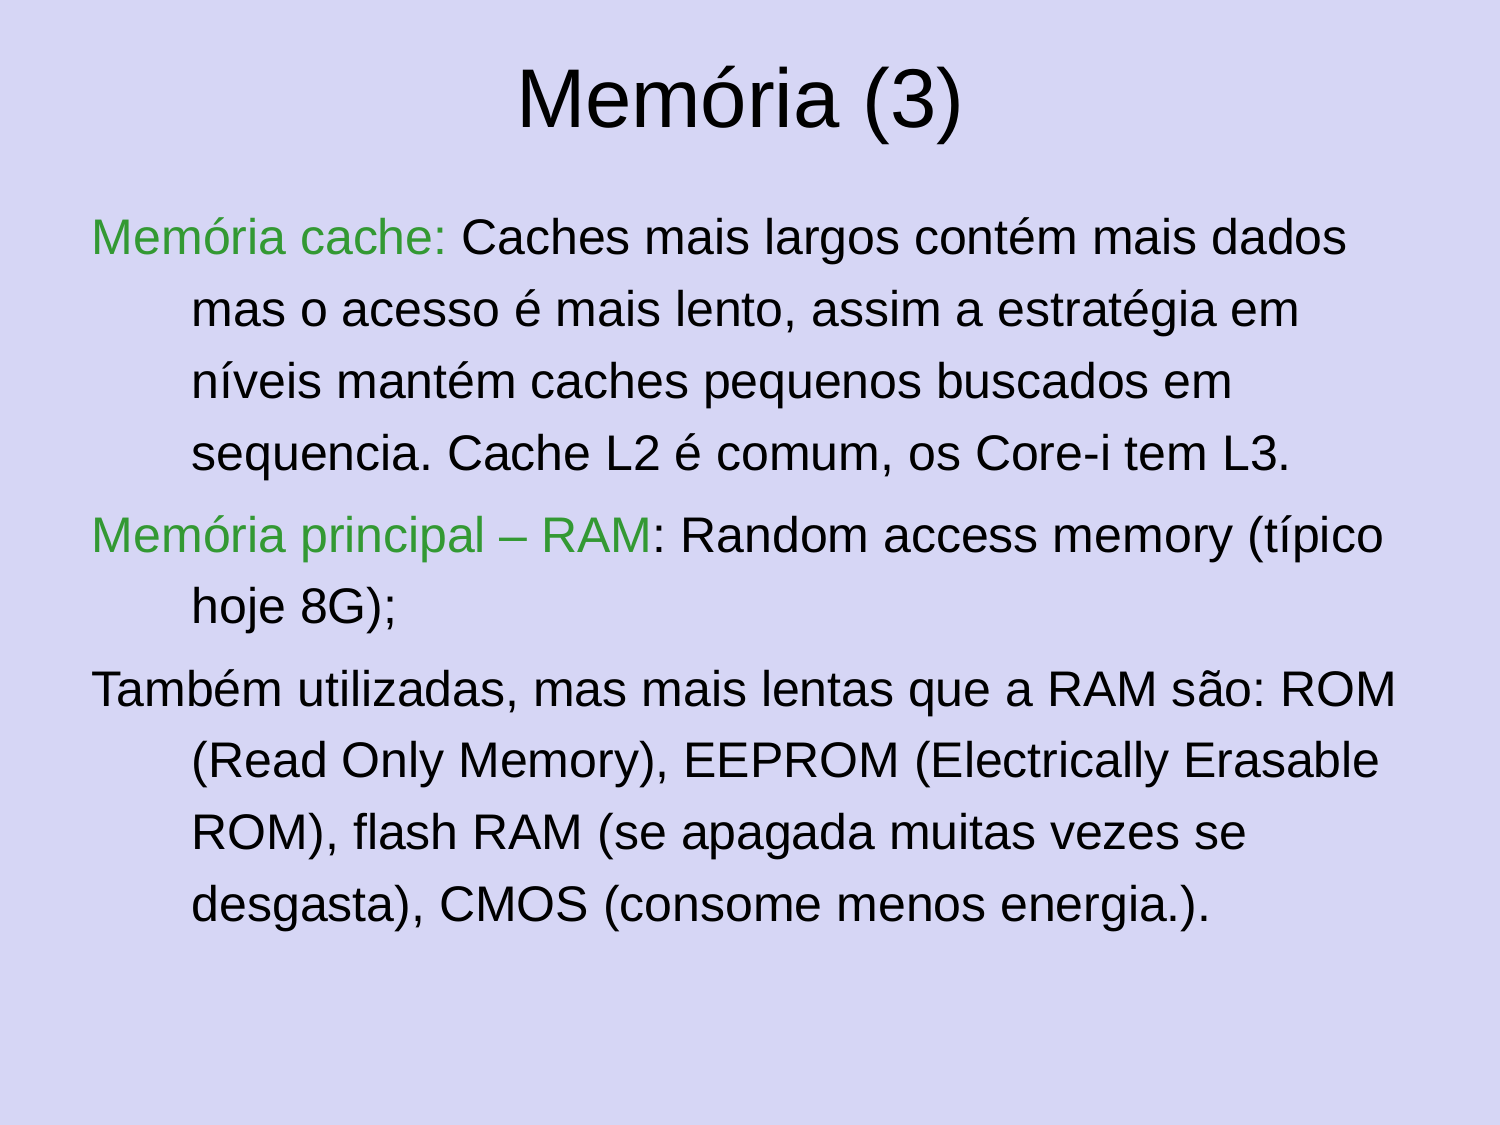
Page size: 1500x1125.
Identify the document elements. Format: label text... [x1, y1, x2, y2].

title Memória (3) [102, 0, 1379, 184]
list Memória cache: Caches mais largos contém mais dados mas o acesso é mais lento, assim a estratégia em níveis mantém caches pequenos buscados em sequencia. Cache L2 é comum, os Core-i tem L3. Memória principal – RAM: Random access memory (típico hoje 8G); Também utilizadas, mas mais lentas que a RAM são: ROM (Read Only Memory), EEPROM (Electrically Erasable ROM), flash RAM (se apagada muitas vezes se desgasta), CMOS (consome menos energia.). [76, 184, 1436, 1059]
